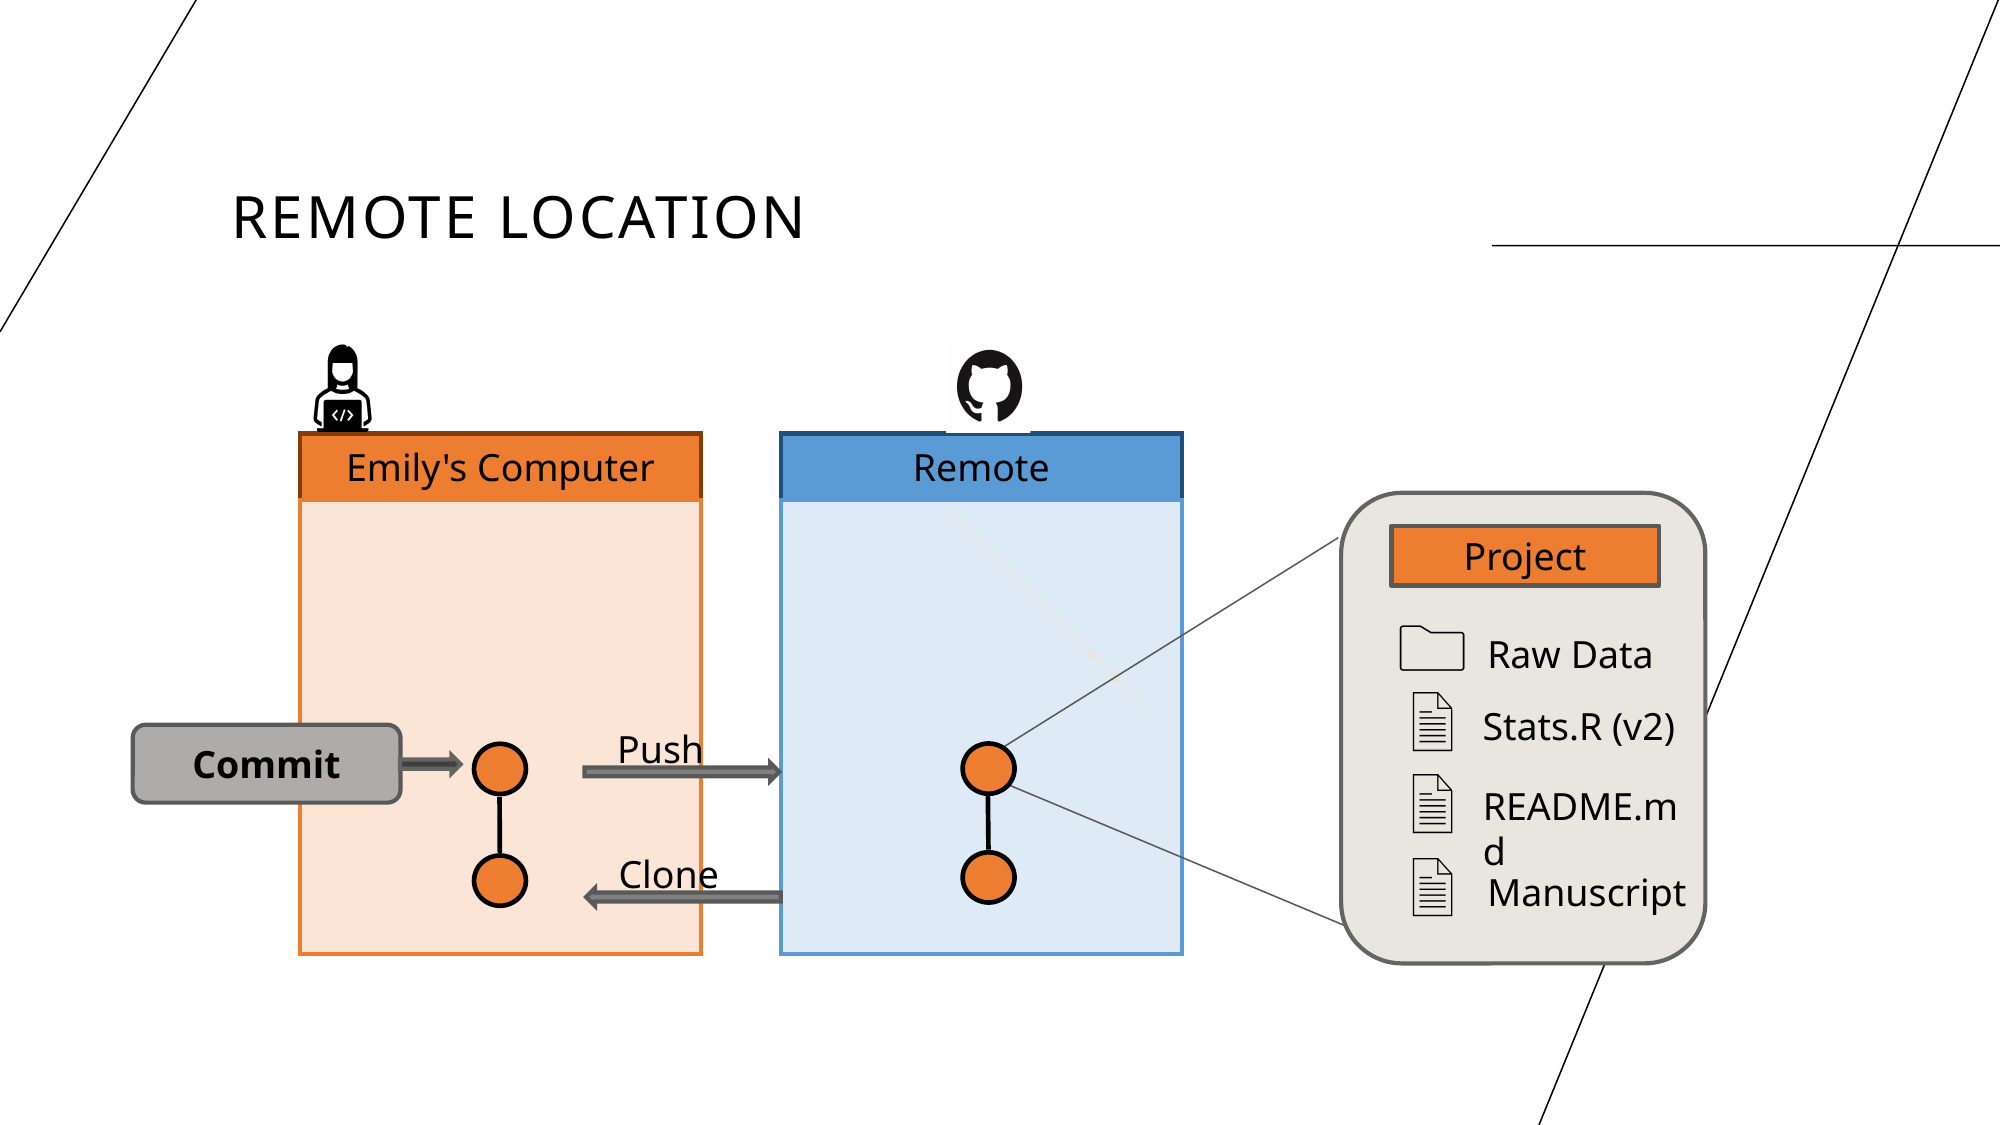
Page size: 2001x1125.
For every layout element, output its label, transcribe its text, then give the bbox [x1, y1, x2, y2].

text_box [1090, 647, 1098, 658]
picture [300, 335, 385, 434]
text_box [779, 498, 1184, 956]
text_box Emily's Computer [298, 431, 703, 498]
text_box [960, 741, 1017, 796]
text_box [1085, 653, 1096, 661]
text_box Push [602, 718, 747, 765]
text_box [582, 757, 783, 786]
picture [945, 336, 1031, 433]
text_box [1011, 785, 1343, 926]
text_box [1339, 490, 1708, 966]
title Remote Location [216, 43, 1413, 259]
text_box [397, 749, 464, 779]
text_box [298, 498, 703, 956]
picture [1400, 851, 1464, 922]
text_box README.md [1468, 775, 1706, 881]
text_box Project [1391, 525, 1659, 586]
text_box Raw Data [1478, 623, 1677, 684]
text_box [471, 853, 529, 908]
text_box [471, 741, 529, 797]
text_box [583, 883, 783, 911]
text_box Remote [779, 431, 1184, 498]
text_box Manuscript [1472, 861, 1710, 922]
picture [1390, 609, 1474, 757]
text_box Commit [130, 722, 403, 805]
text_box Clone [603, 843, 749, 890]
picture [1400, 768, 1464, 839]
text_box [960, 850, 1017, 905]
text_box Stats.R (v2) [1468, 695, 1700, 756]
text_box [1005, 536, 1339, 747]
